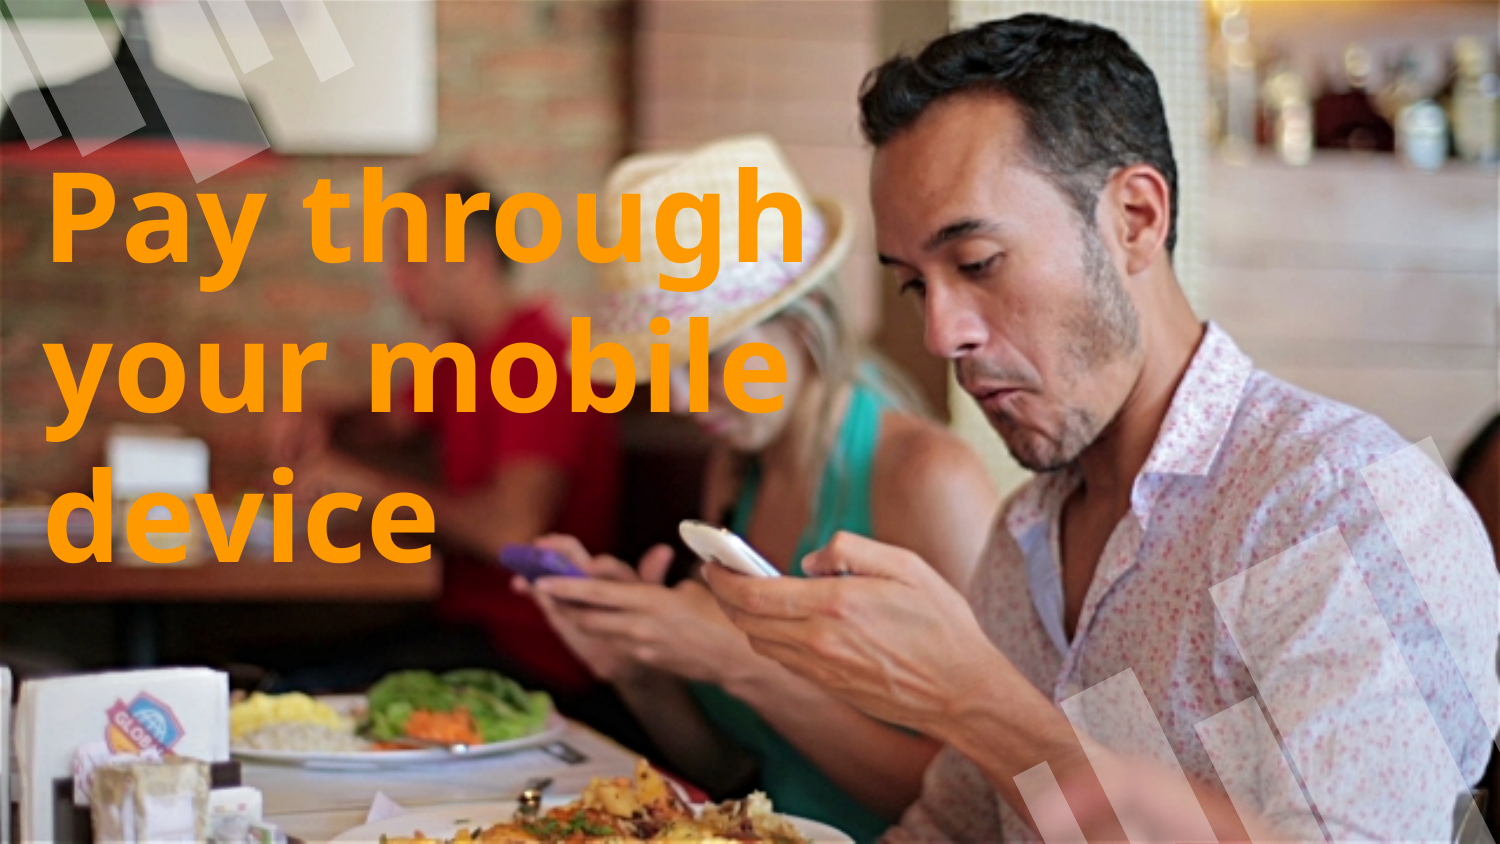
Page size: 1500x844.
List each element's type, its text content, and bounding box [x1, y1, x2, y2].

picture [0, 0, 1500, 844]
title Pay through your mobile device [27, 484, 836, 603]
